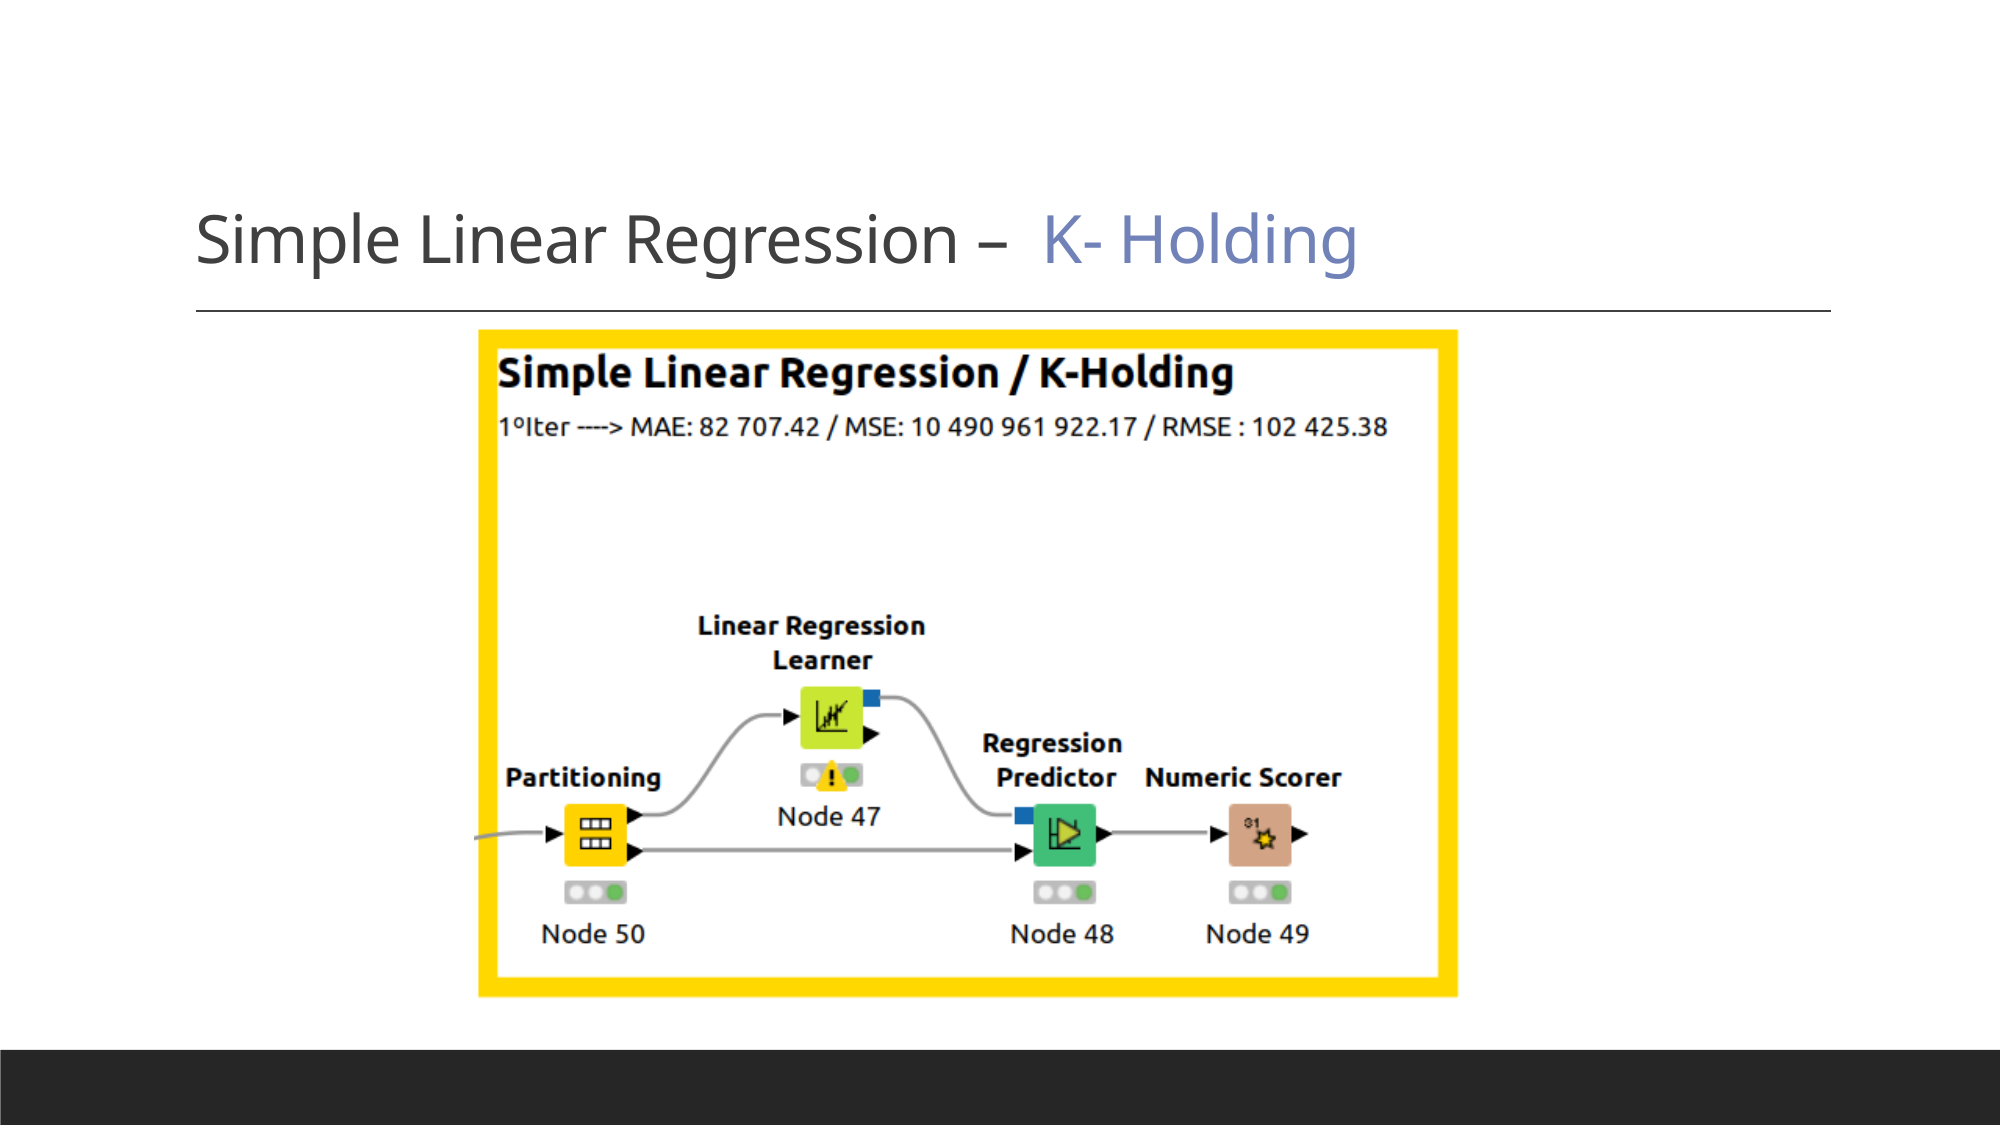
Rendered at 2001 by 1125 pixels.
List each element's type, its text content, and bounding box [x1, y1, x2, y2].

title Simple Linear Regression – K- Holding [180, 47, 1830, 285]
picture [473, 322, 1471, 1003]
